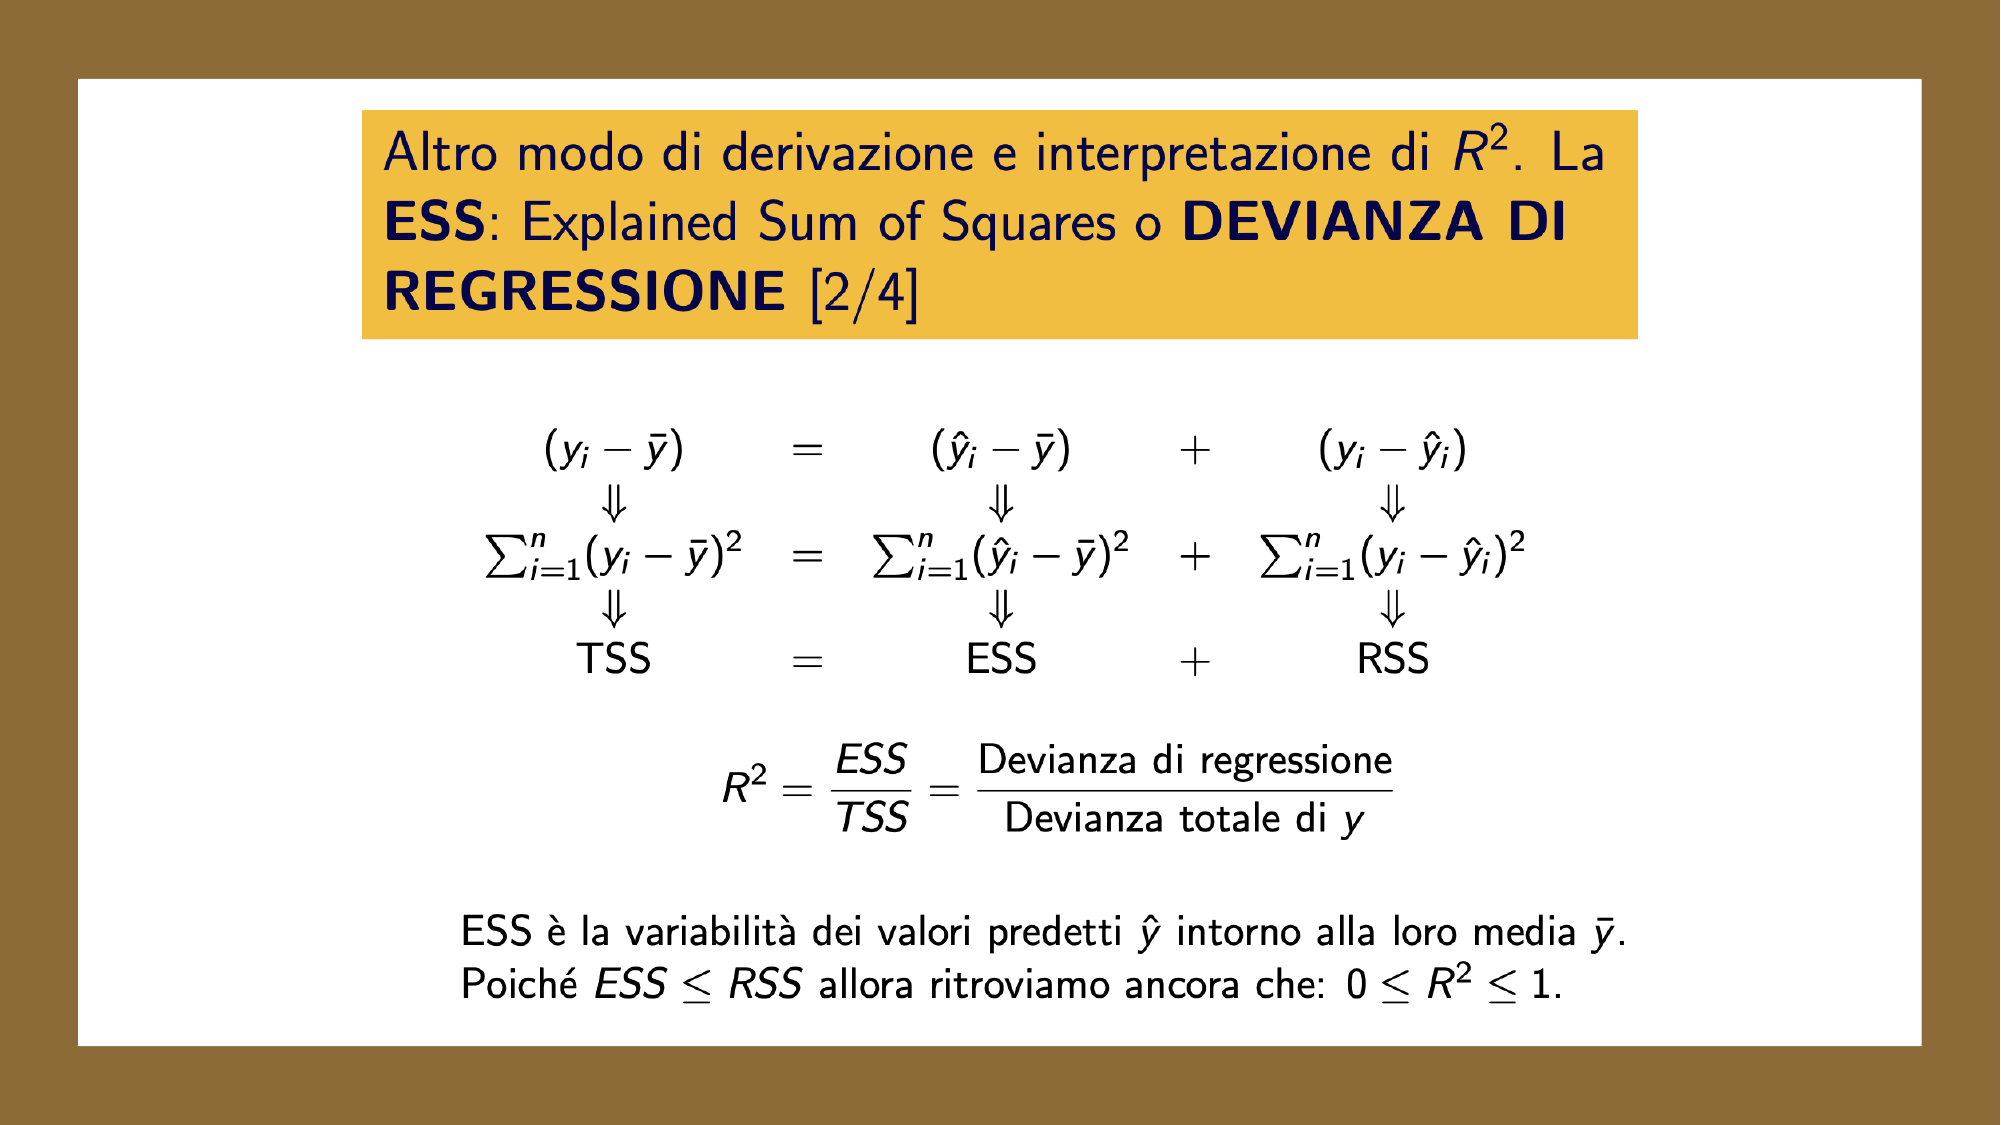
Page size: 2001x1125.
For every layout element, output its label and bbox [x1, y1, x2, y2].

text_box [77, 77, 1923, 1048]
text_box [0, 0, 2000, 1125]
picture [361, 110, 1638, 1015]
